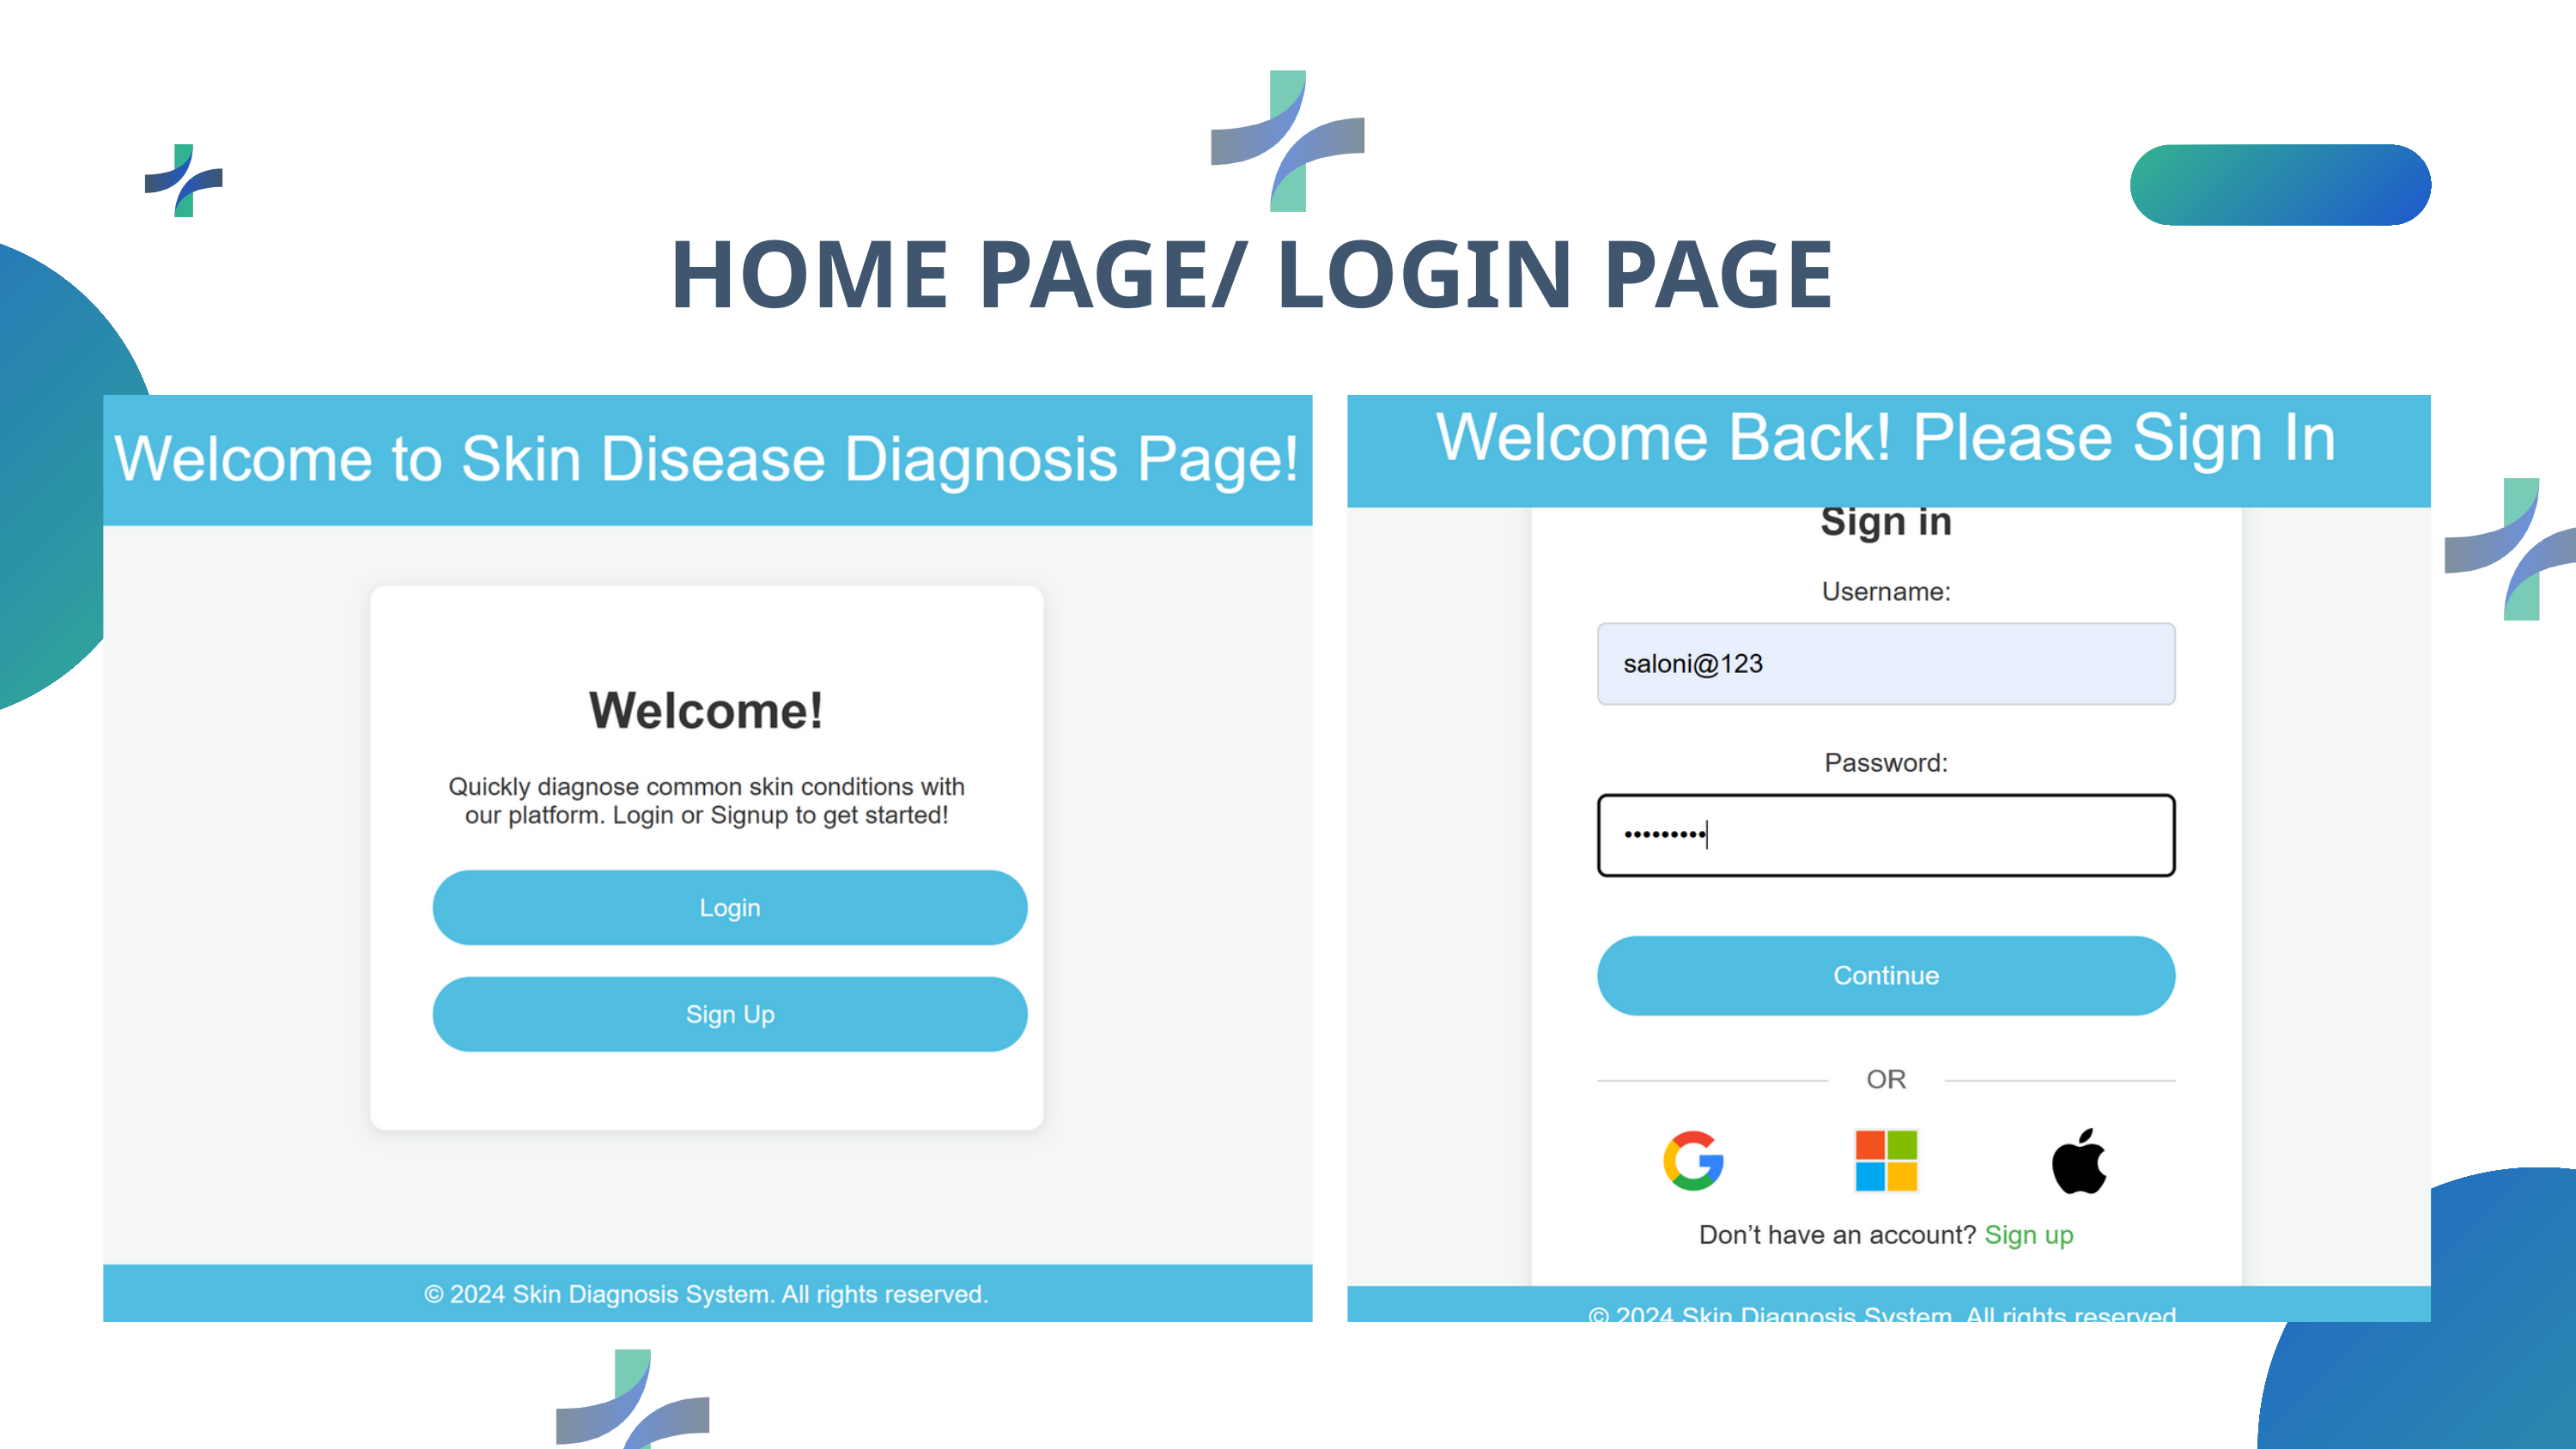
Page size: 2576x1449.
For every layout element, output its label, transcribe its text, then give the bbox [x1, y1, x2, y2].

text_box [2129, 144, 2432, 226]
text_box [0, 228, 163, 724]
text_box [1211, 70, 1365, 196]
text_box HOME PAGE/ LOGIN PAGE [667, 196, 1951, 327]
text_box [2445, 478, 2576, 621]
text_box [103, 395, 1313, 1322]
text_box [2257, 1167, 2576, 1449]
text_box [1347, 395, 2432, 1322]
text_box [144, 144, 223, 217]
text_box [556, 1349, 710, 1449]
